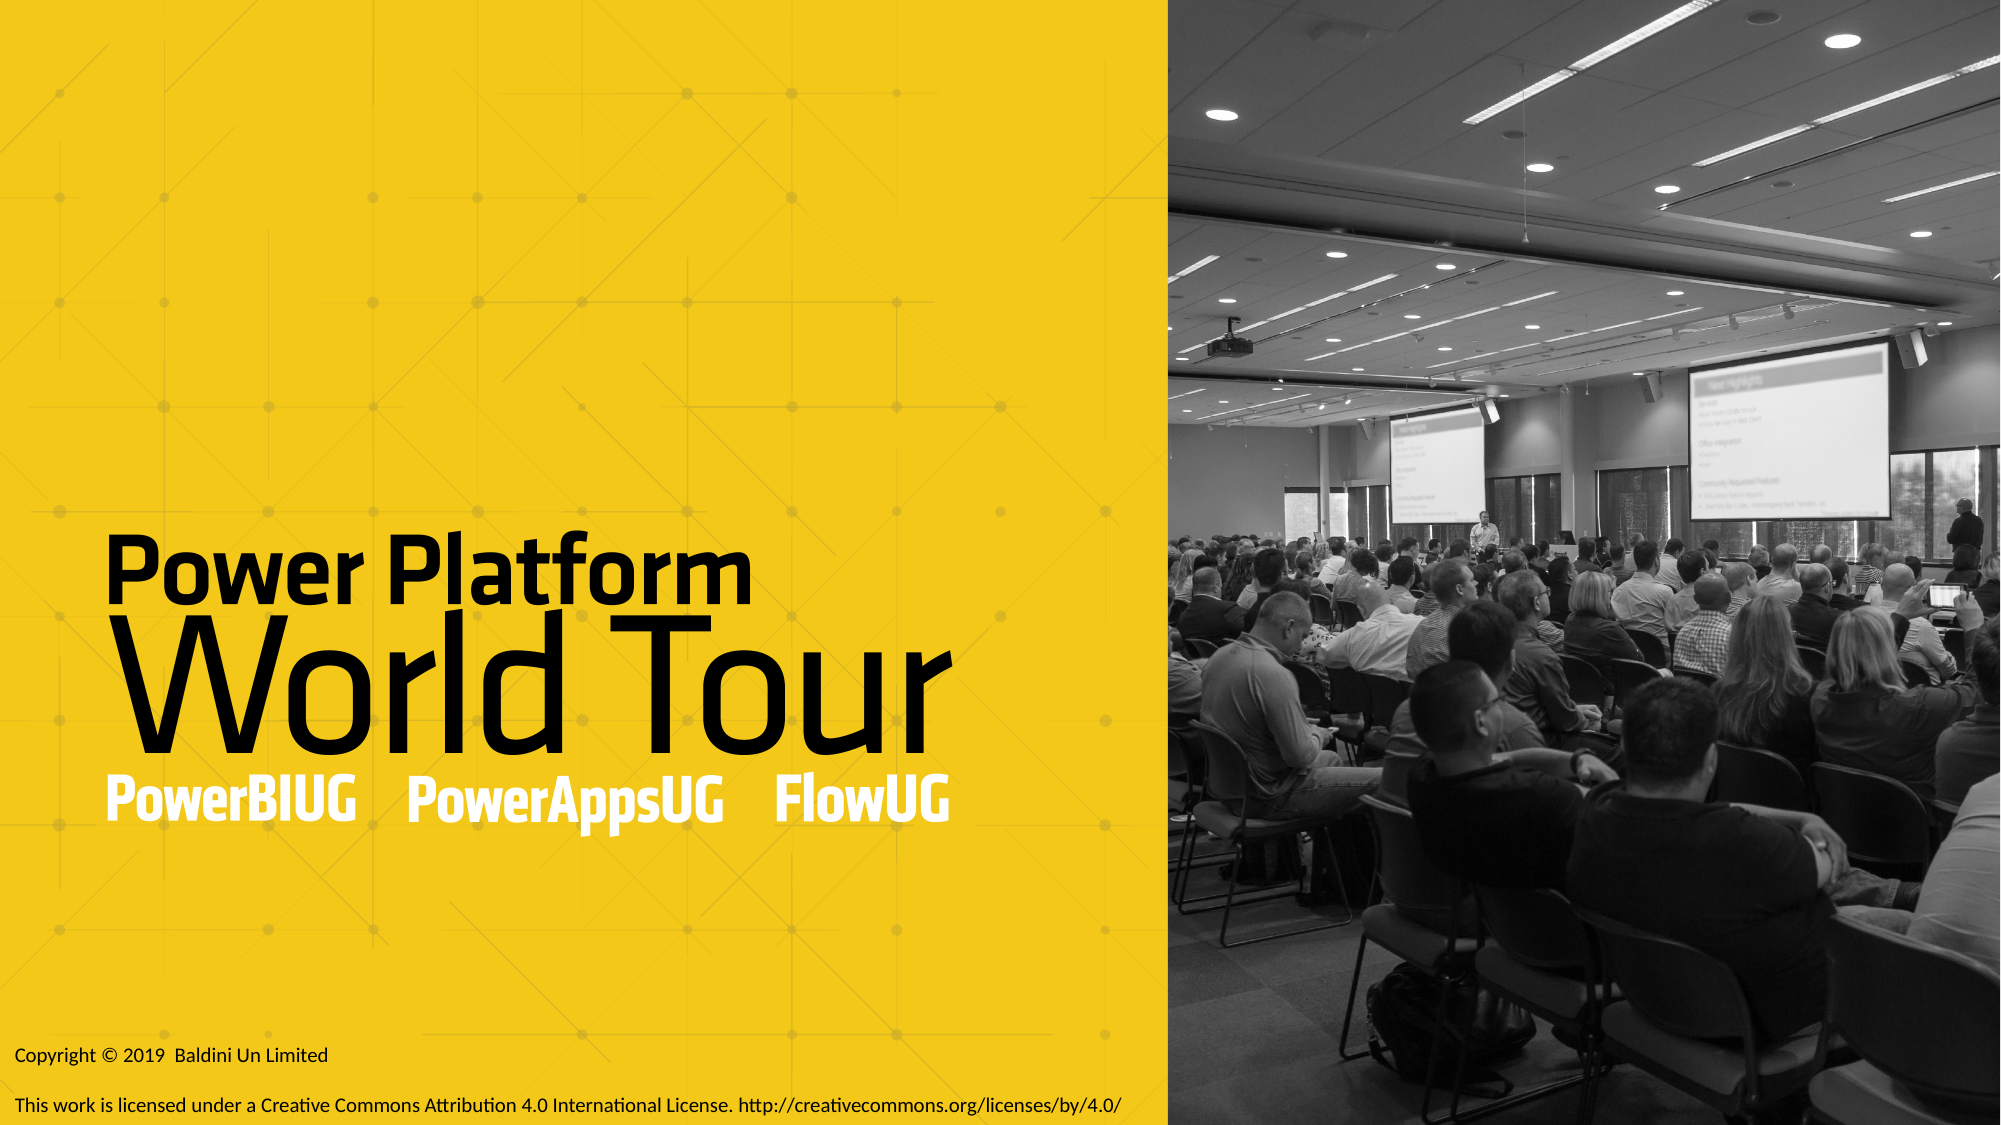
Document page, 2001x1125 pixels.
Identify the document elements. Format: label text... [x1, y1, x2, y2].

text_box Copyright © 2019 Baldini Un Limited This work is licensed under a Creative Commons Attribution 4.0 International License. http://creativecommons.org/licenses/by/4.0/ [0, 1034, 1167, 1124]
picture [0, 0, 2001, 1125]
